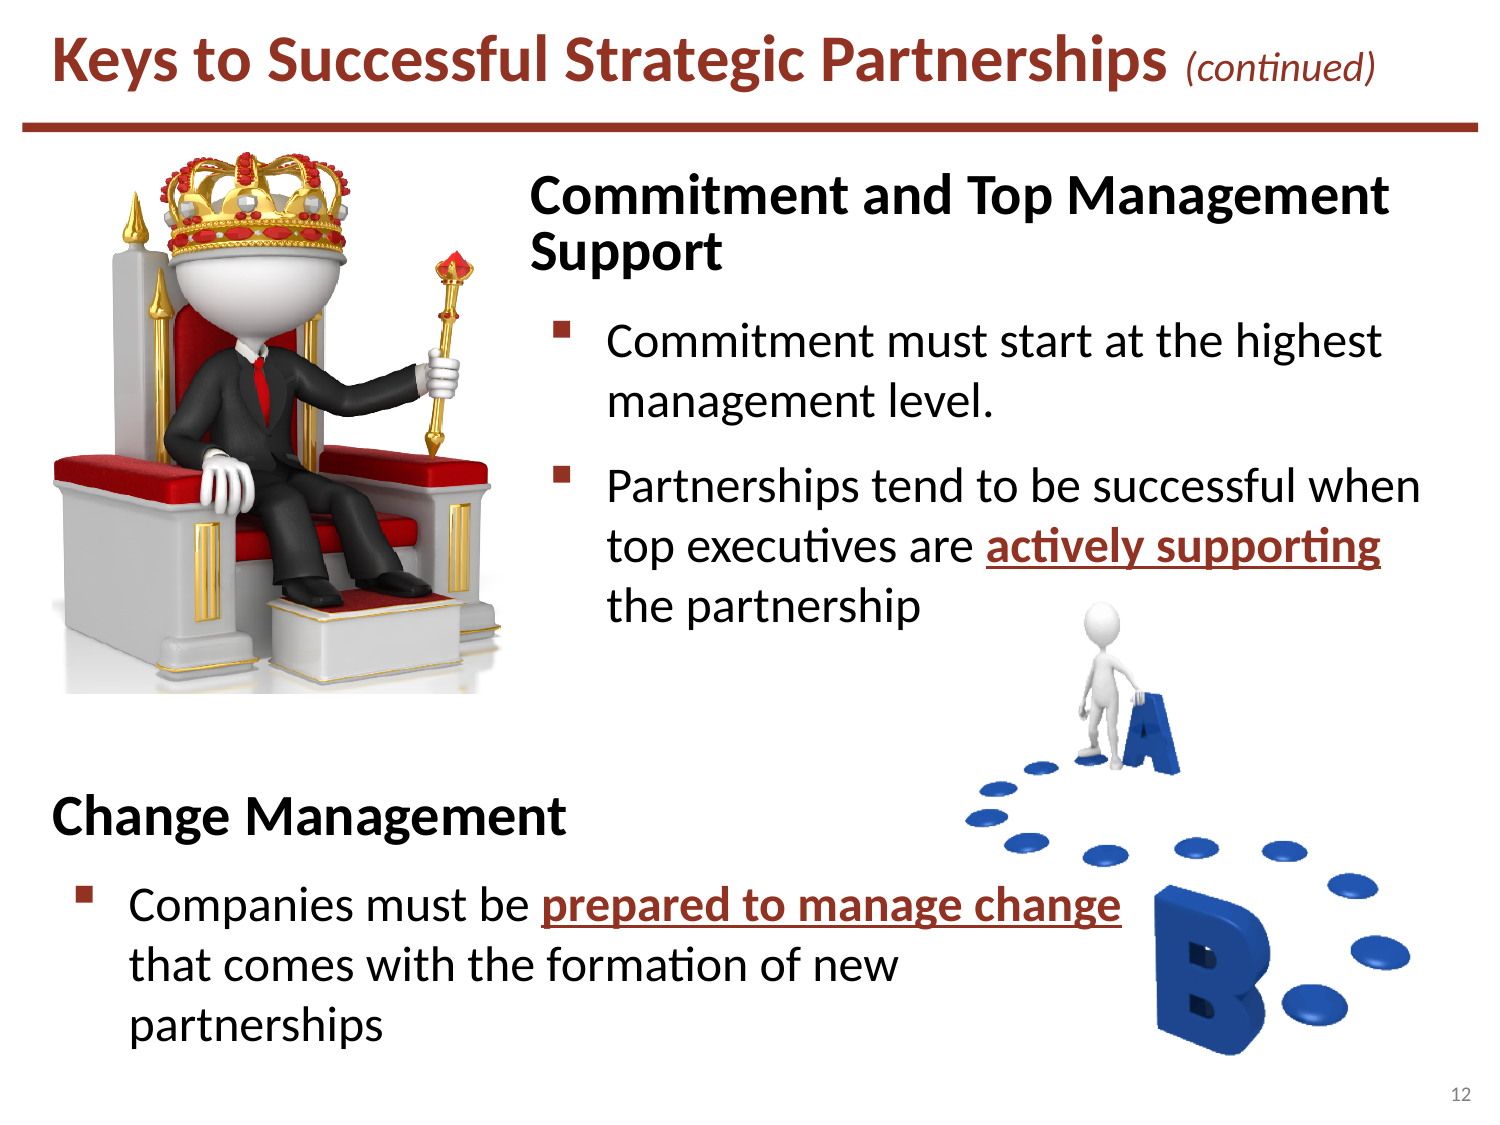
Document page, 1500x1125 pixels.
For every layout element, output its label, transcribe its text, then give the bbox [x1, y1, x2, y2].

picture [912, 594, 1500, 1125]
text_box Commitment and Top Management Support Commitment must start at the highest management level. Partnerships tend to be successful when top executives are actively supporting the partnership [515, 162, 1463, 638]
title Keys to Successful Strategic Partnerships (continued) [37, 23, 1423, 102]
list Change Management Companies must be prepared to manage change that comes with the formation of new partnerships [37, 769, 907, 1065]
picture [51, 149, 510, 694]
